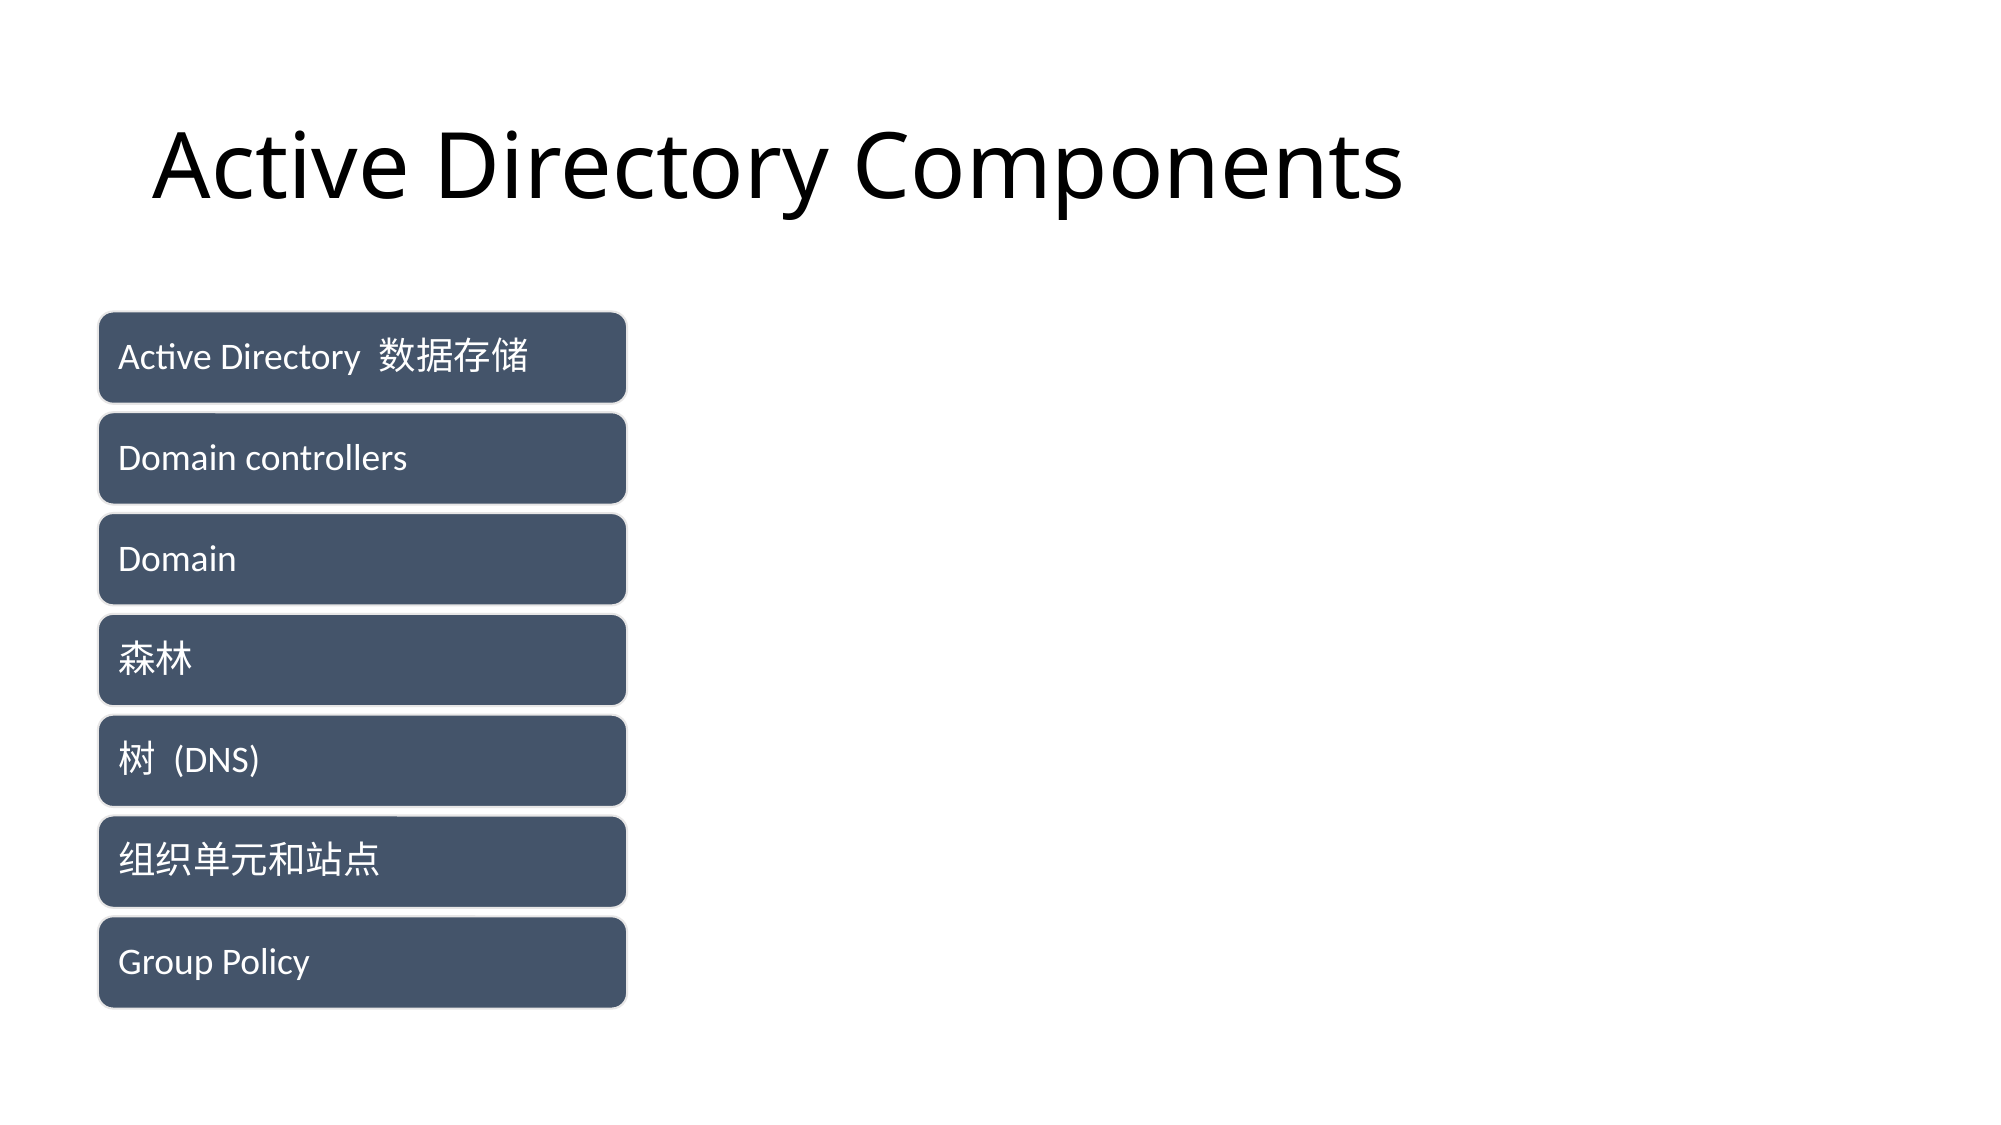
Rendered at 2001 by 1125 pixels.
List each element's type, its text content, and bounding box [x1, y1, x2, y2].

title Active Directory Components [137, 59, 1863, 278]
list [97, 303, 628, 1017]
